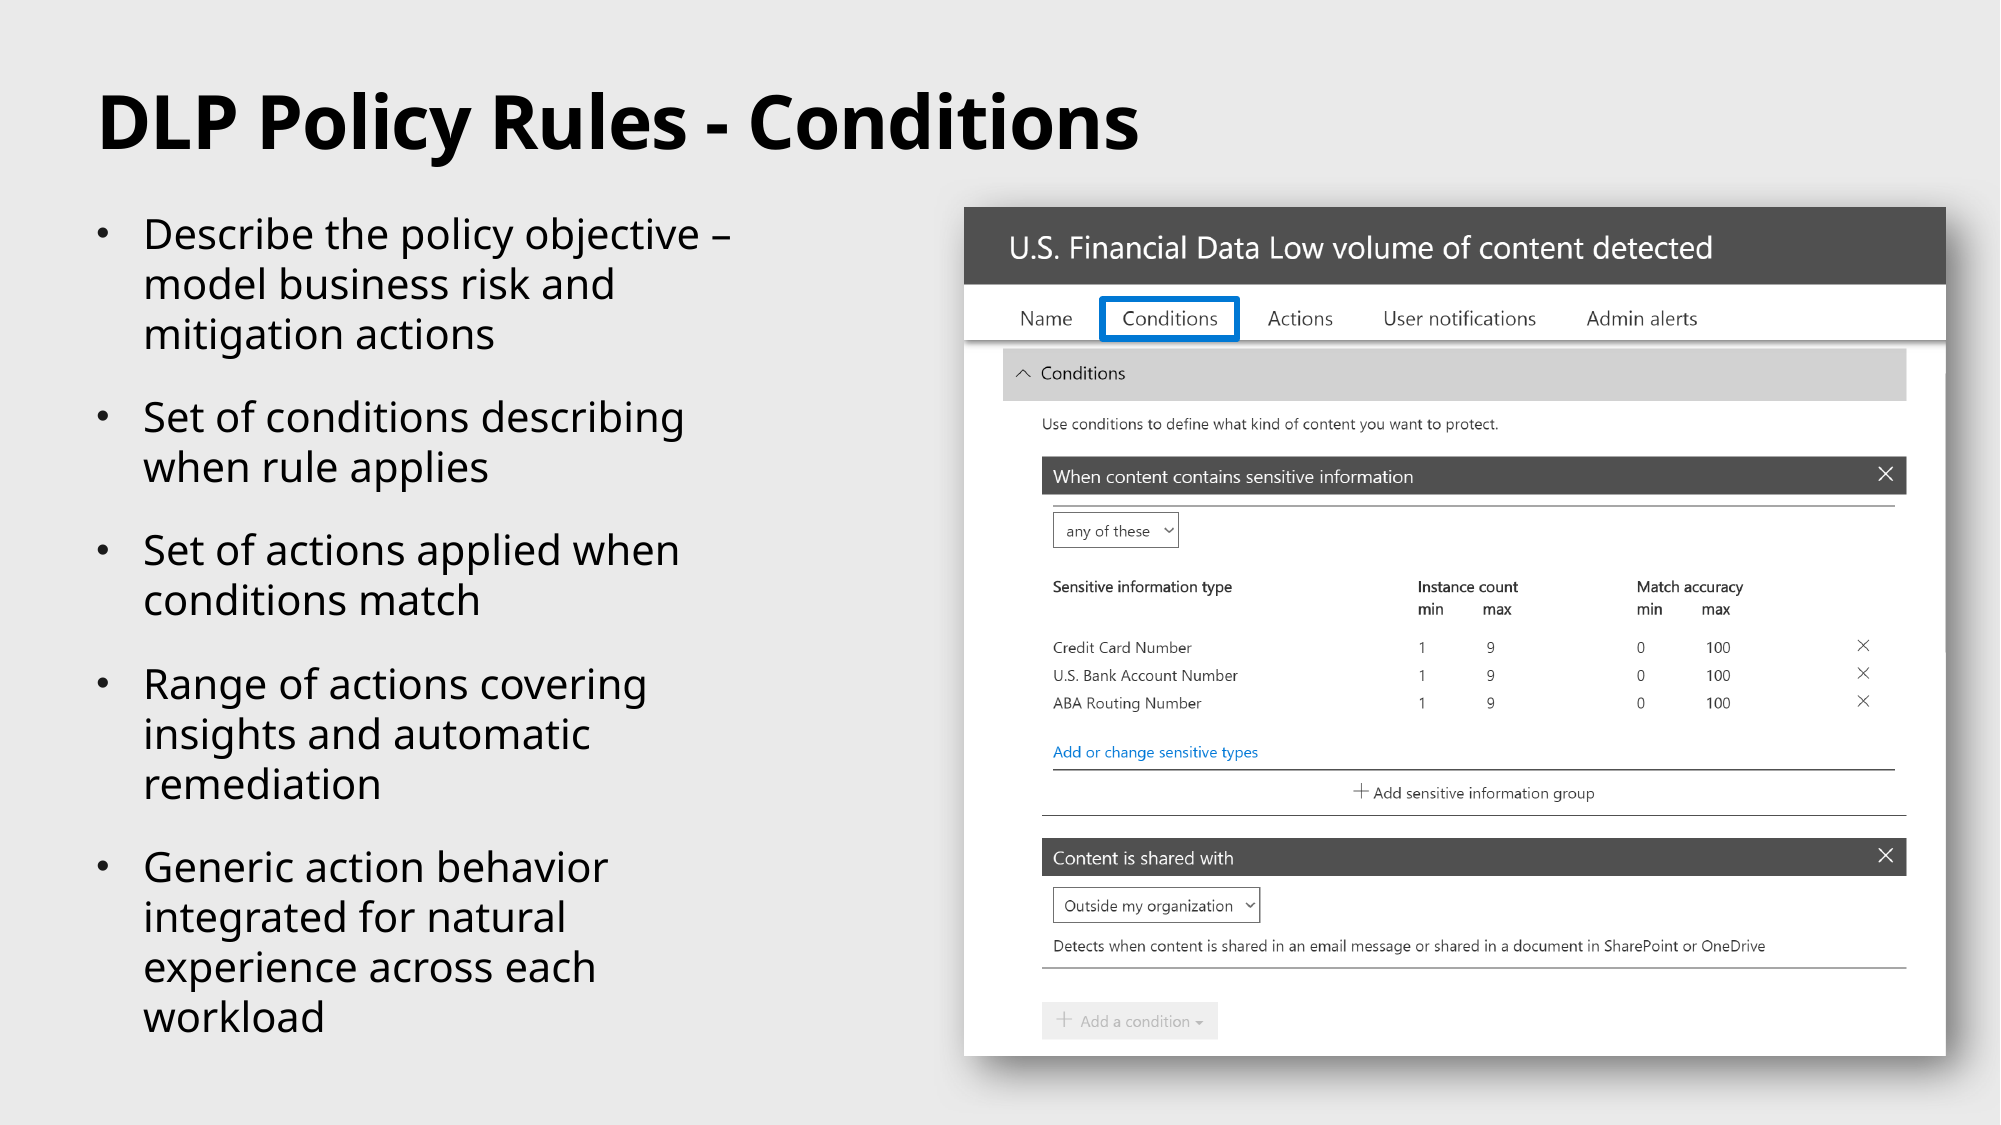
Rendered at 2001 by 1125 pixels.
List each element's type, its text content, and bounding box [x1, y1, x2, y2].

list Describe the policy objective – model business risk and mitigation actions Set of conditions describing when rule applies Set of actions applied when conditions match Range of actions covering insights and automatic remediation Generic action behavior integrated for natural experience across each workload [96, 207, 790, 905]
title DLP Policy Rules - Conditions [96, 75, 1904, 166]
picture [964, 207, 1946, 1056]
